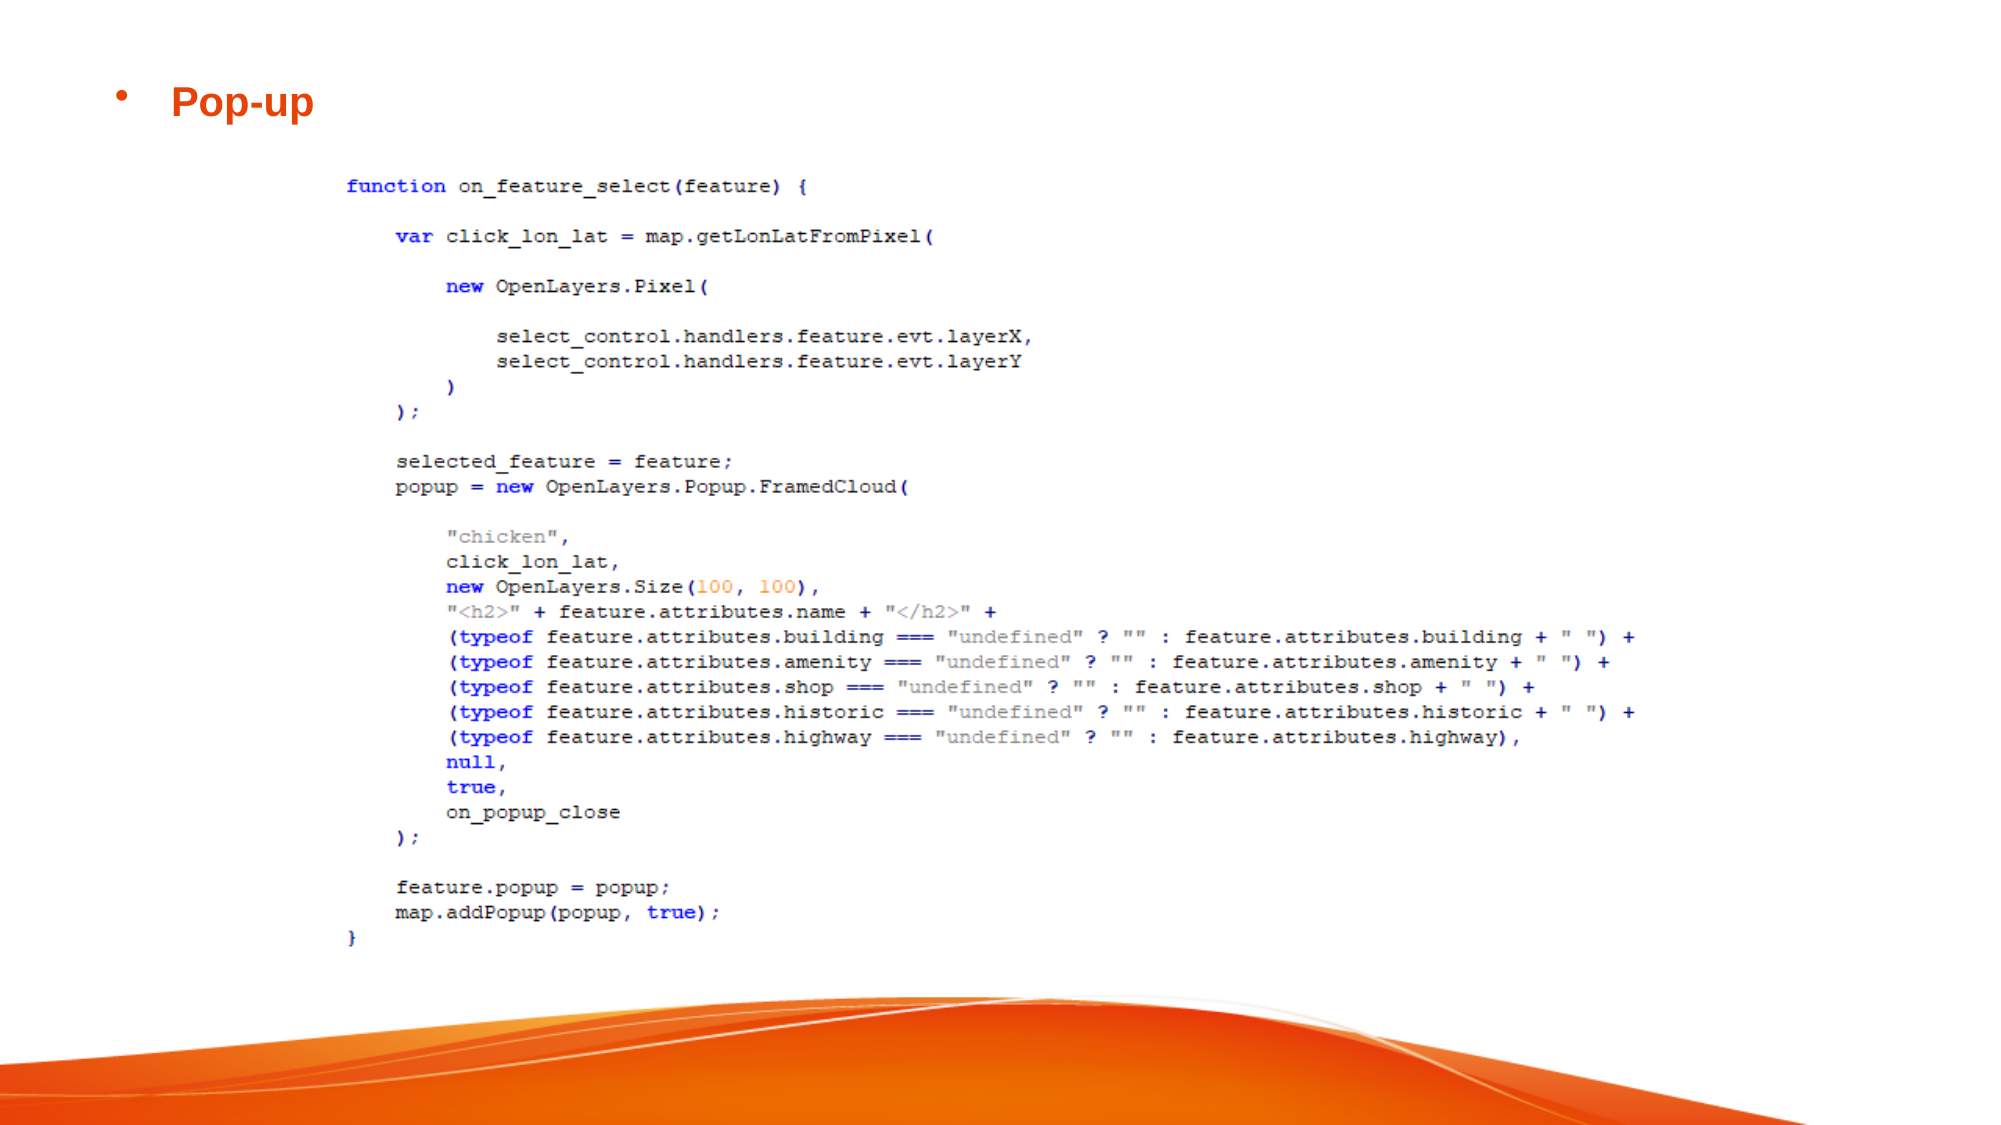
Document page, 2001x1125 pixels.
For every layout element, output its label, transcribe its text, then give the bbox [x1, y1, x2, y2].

list Pop-up [99, 67, 1901, 1006]
picture [0, 0, 2000, 1125]
